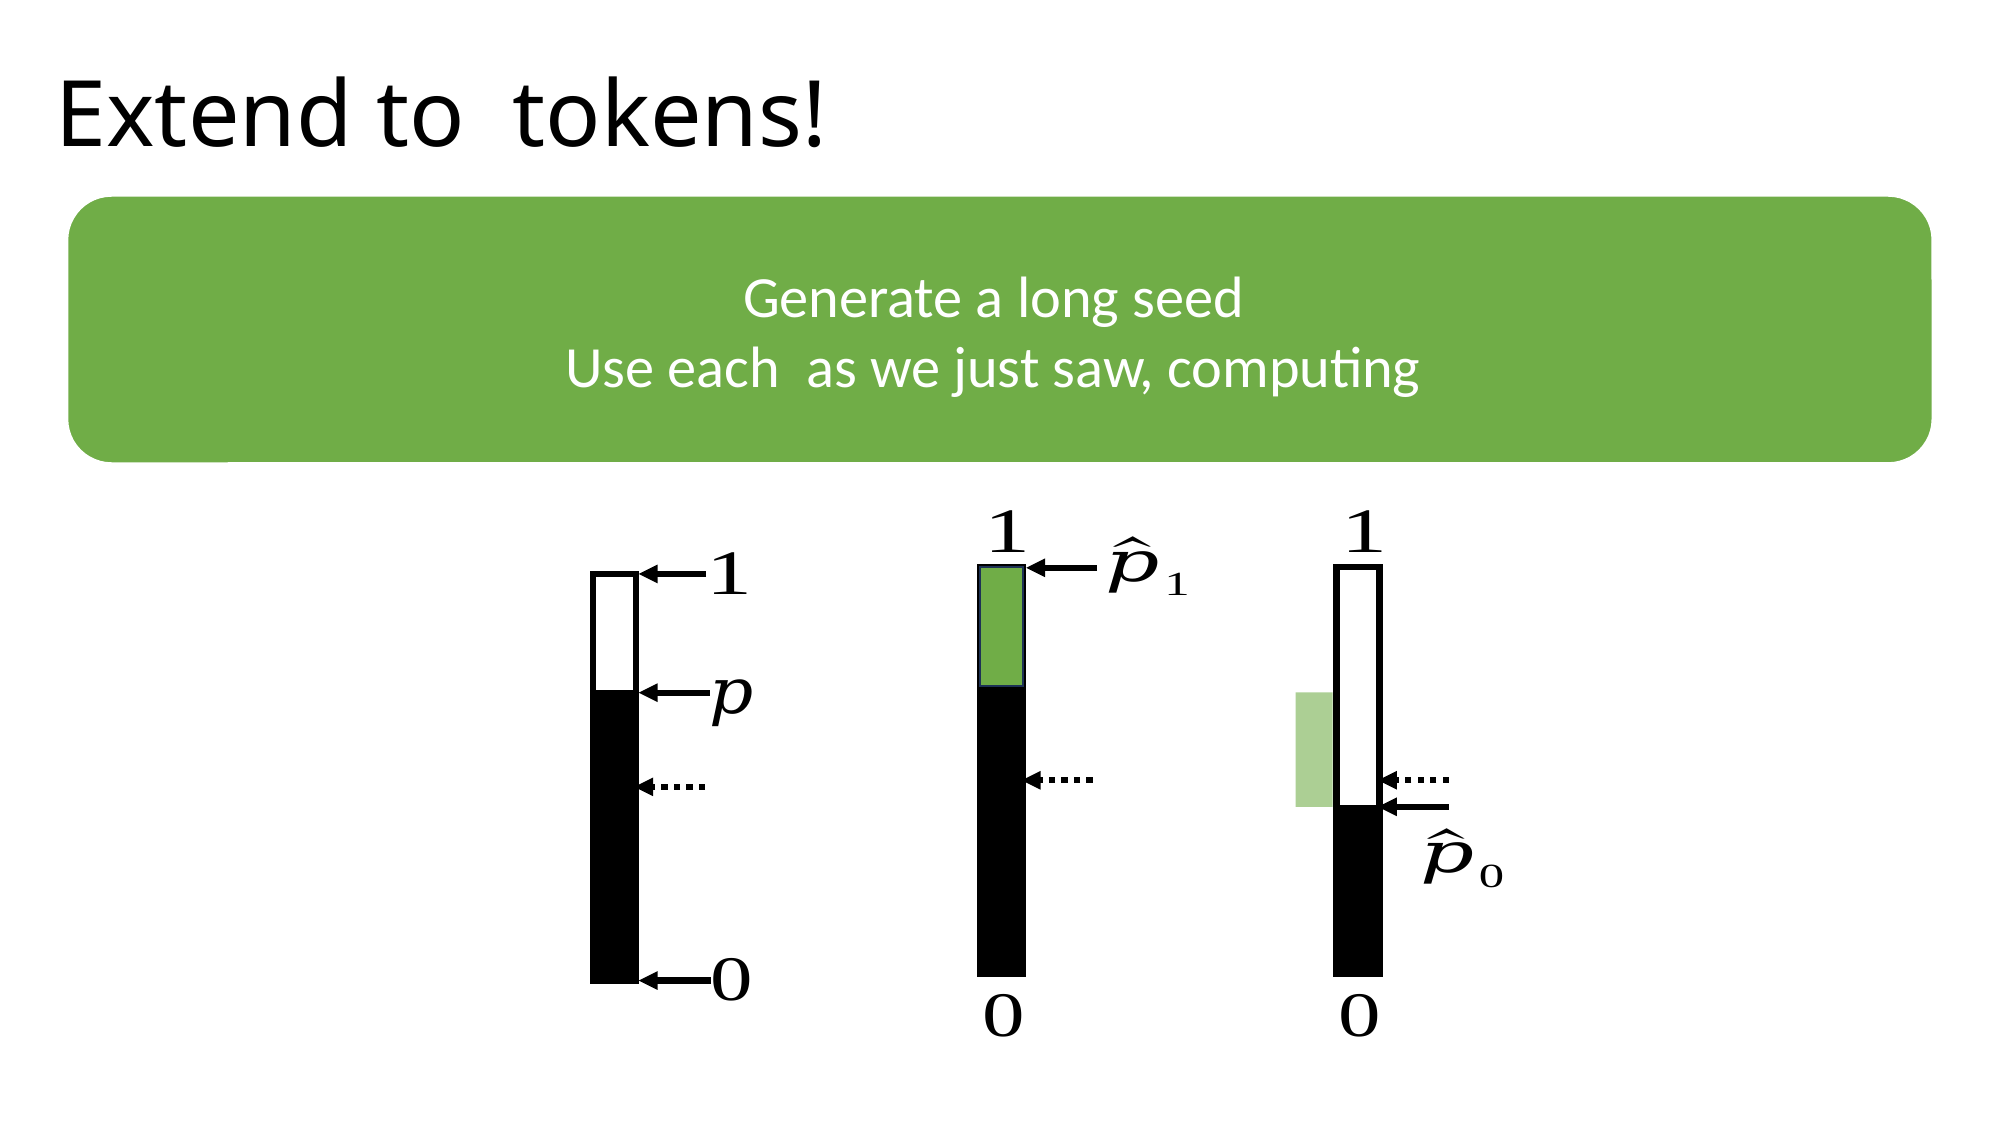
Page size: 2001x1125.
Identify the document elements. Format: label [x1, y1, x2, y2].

text_box [1295, 691, 1334, 808]
text_box [980, 496, 1190, 1052]
text_box [1336, 496, 1506, 1052]
text_box [592, 538, 757, 1016]
